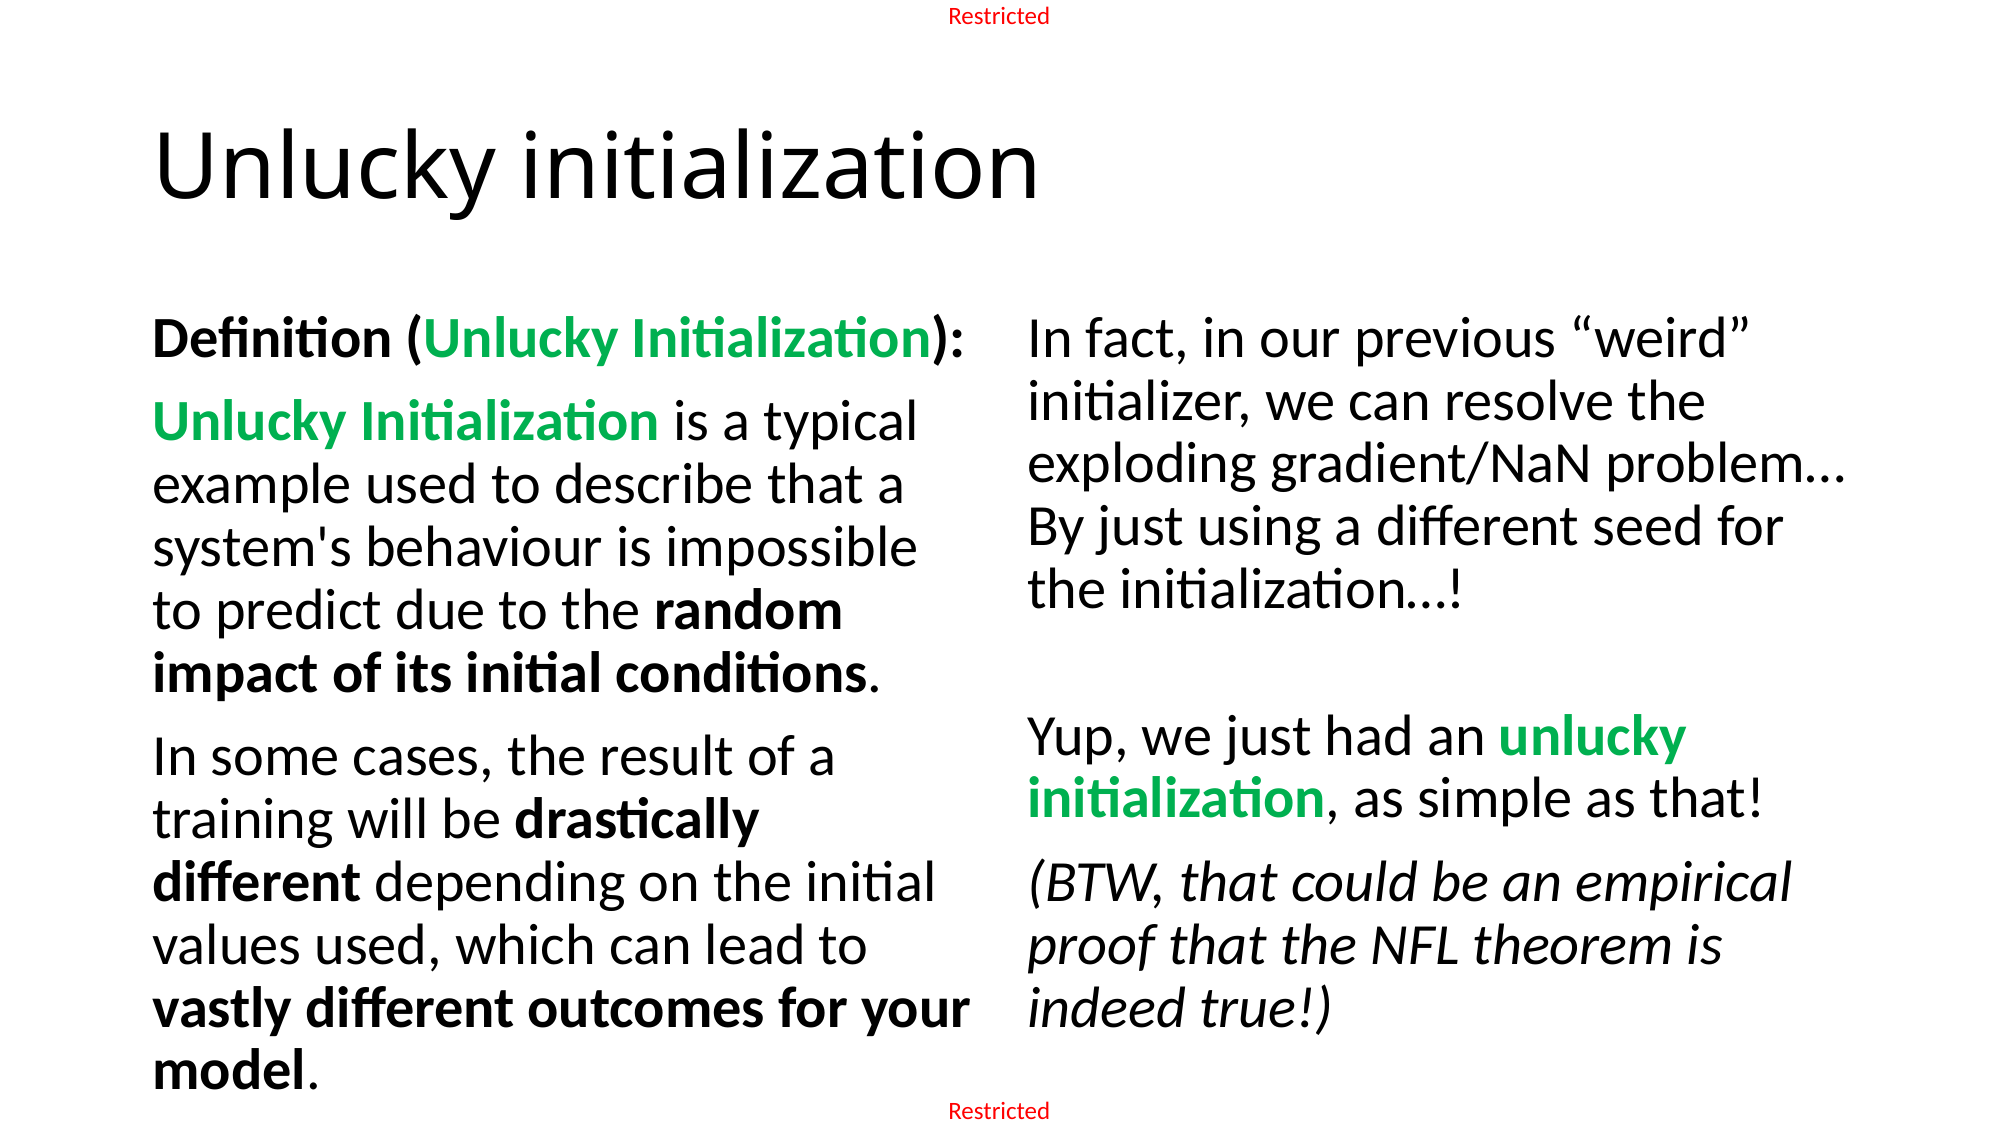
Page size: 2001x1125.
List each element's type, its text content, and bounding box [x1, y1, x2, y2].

list Definition (Unlucky Initialization): Unlucky Initialization is a typical example used to describe that a system's behaviour is impossible to predict due to the random impact of its initial conditions. In some cases, the result of a training will be drastically different depending on the initial values used, which can lead to vastly different outcomes for your model. [137, 299, 988, 1125]
list In fact, in our previous “weird” initializer, we can resolve the exploding gradient/NaN problem… By just using a different seed for the initialization…! Yup, we just had an unlucky initialization, as simple as that! (BTW, that could be an empirical proof that the NFL theorem is indeed true!) [1012, 299, 1863, 1125]
title Unlucky initialization [137, 59, 1863, 278]
